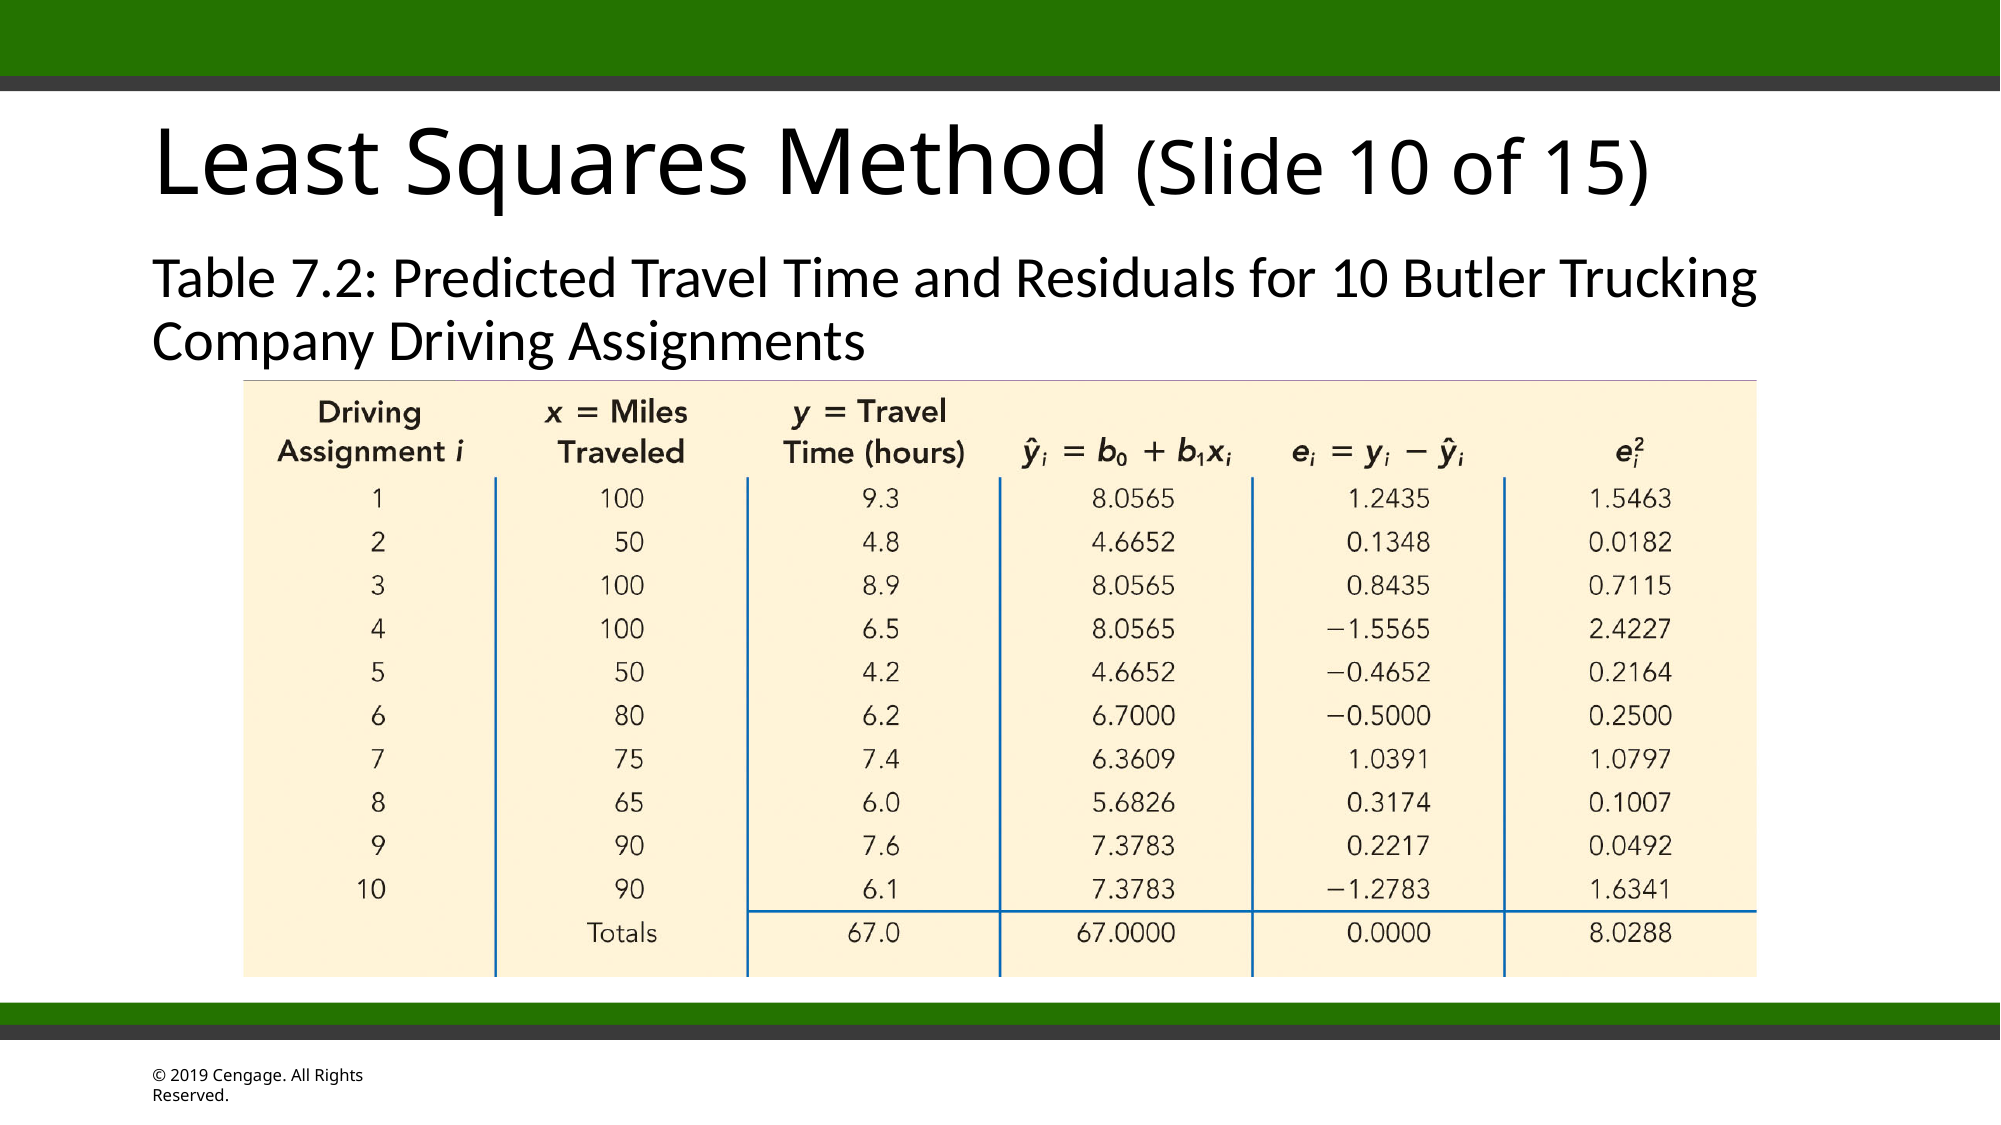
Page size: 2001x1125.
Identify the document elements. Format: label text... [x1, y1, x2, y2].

list Table 7.2: Predicted Travel Time and Residuals for 10 Butler Trucking Company Driving Assignments [137, 239, 1863, 522]
title Least Squares Method (Slide 10 of 15) [137, 104, 1863, 225]
picture [240, 380, 1760, 977]
